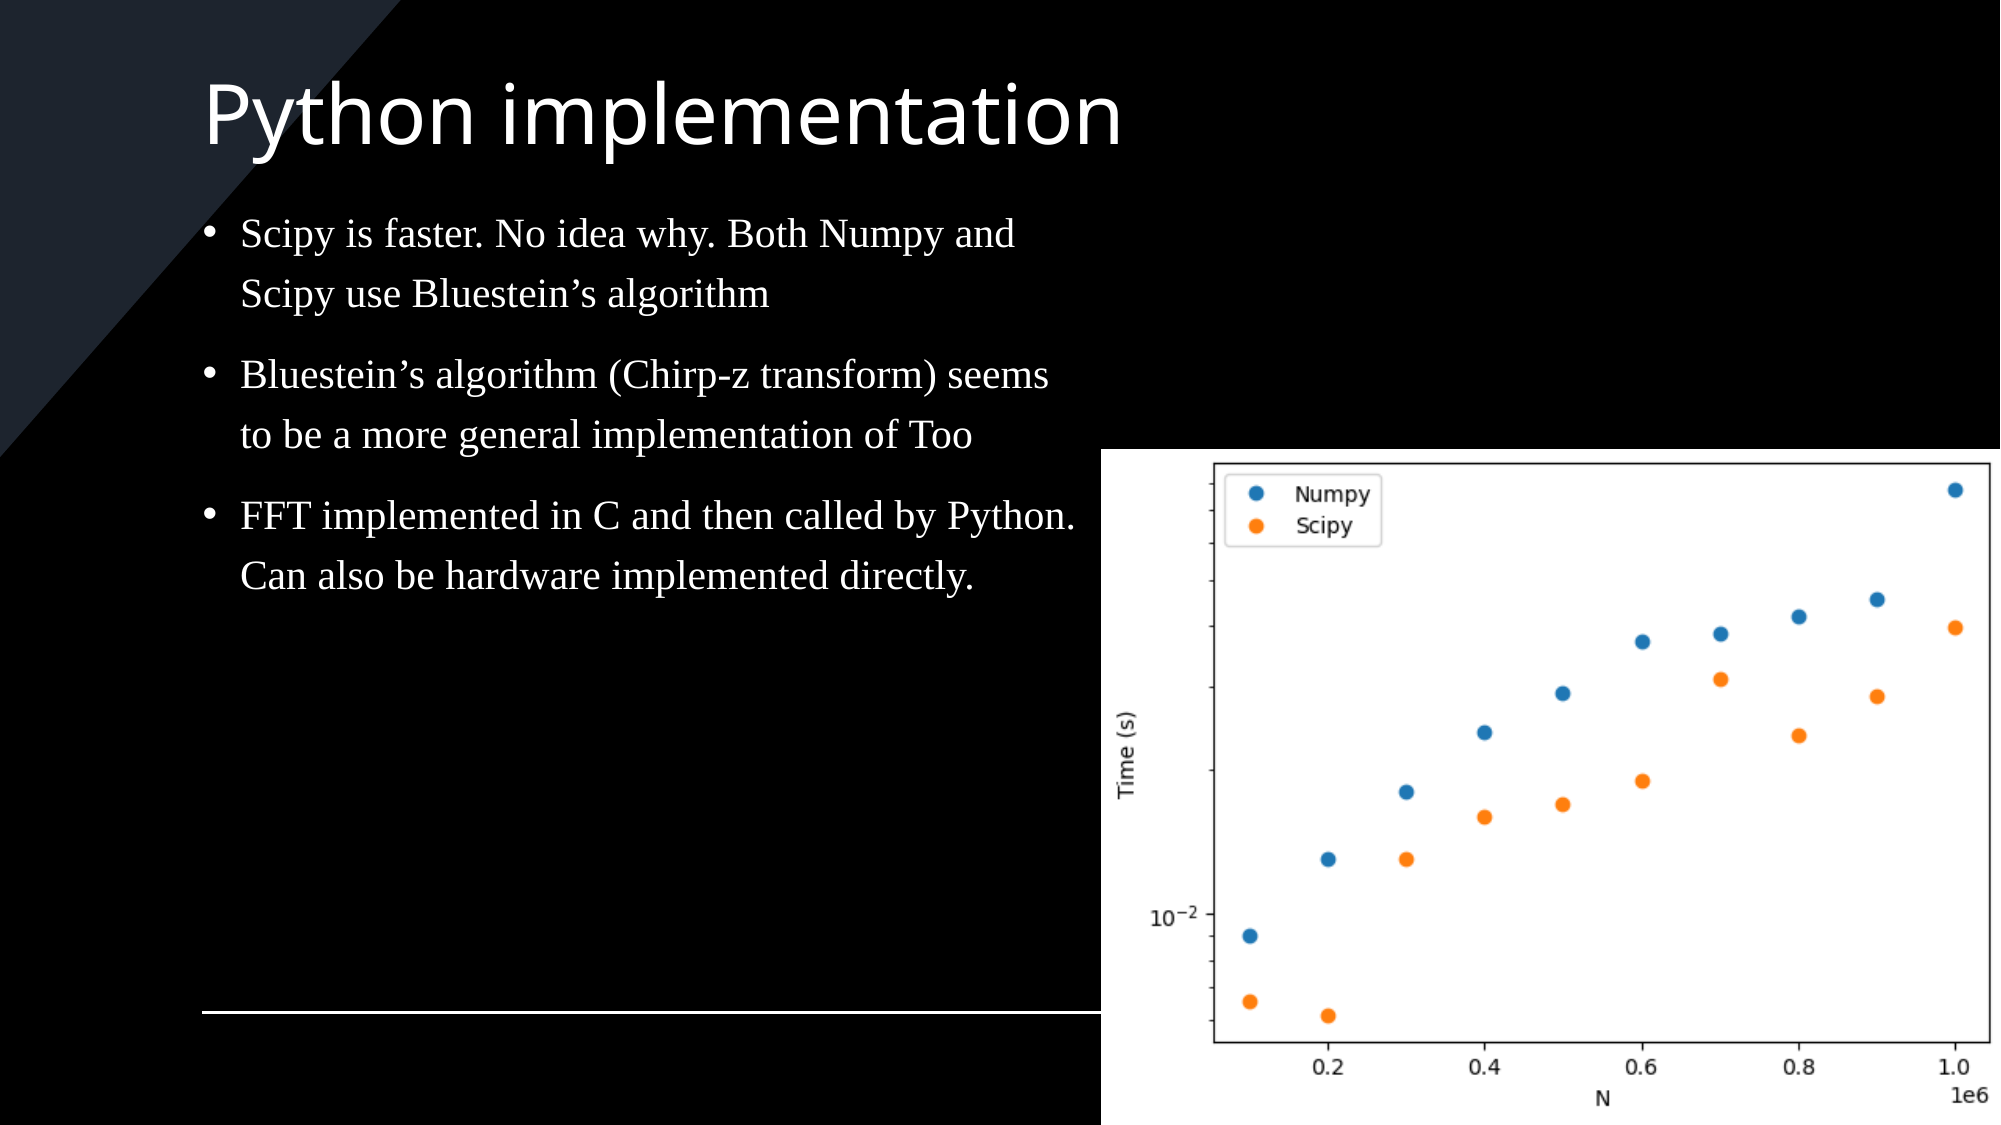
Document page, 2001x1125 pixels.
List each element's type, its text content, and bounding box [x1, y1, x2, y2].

list Scipy is faster. No idea why. Both Numpy and Scipy use Bluestein’s algorithm Bluestein’s algorithm (Chirp-z transform) seems to be a more general implementation of Too FFT implemented in C and then called by Python. Can also be hardware implemented directly. [187, 188, 1102, 711]
title Python implementation [187, 0, 1813, 224]
picture [1101, 449, 2000, 1125]
